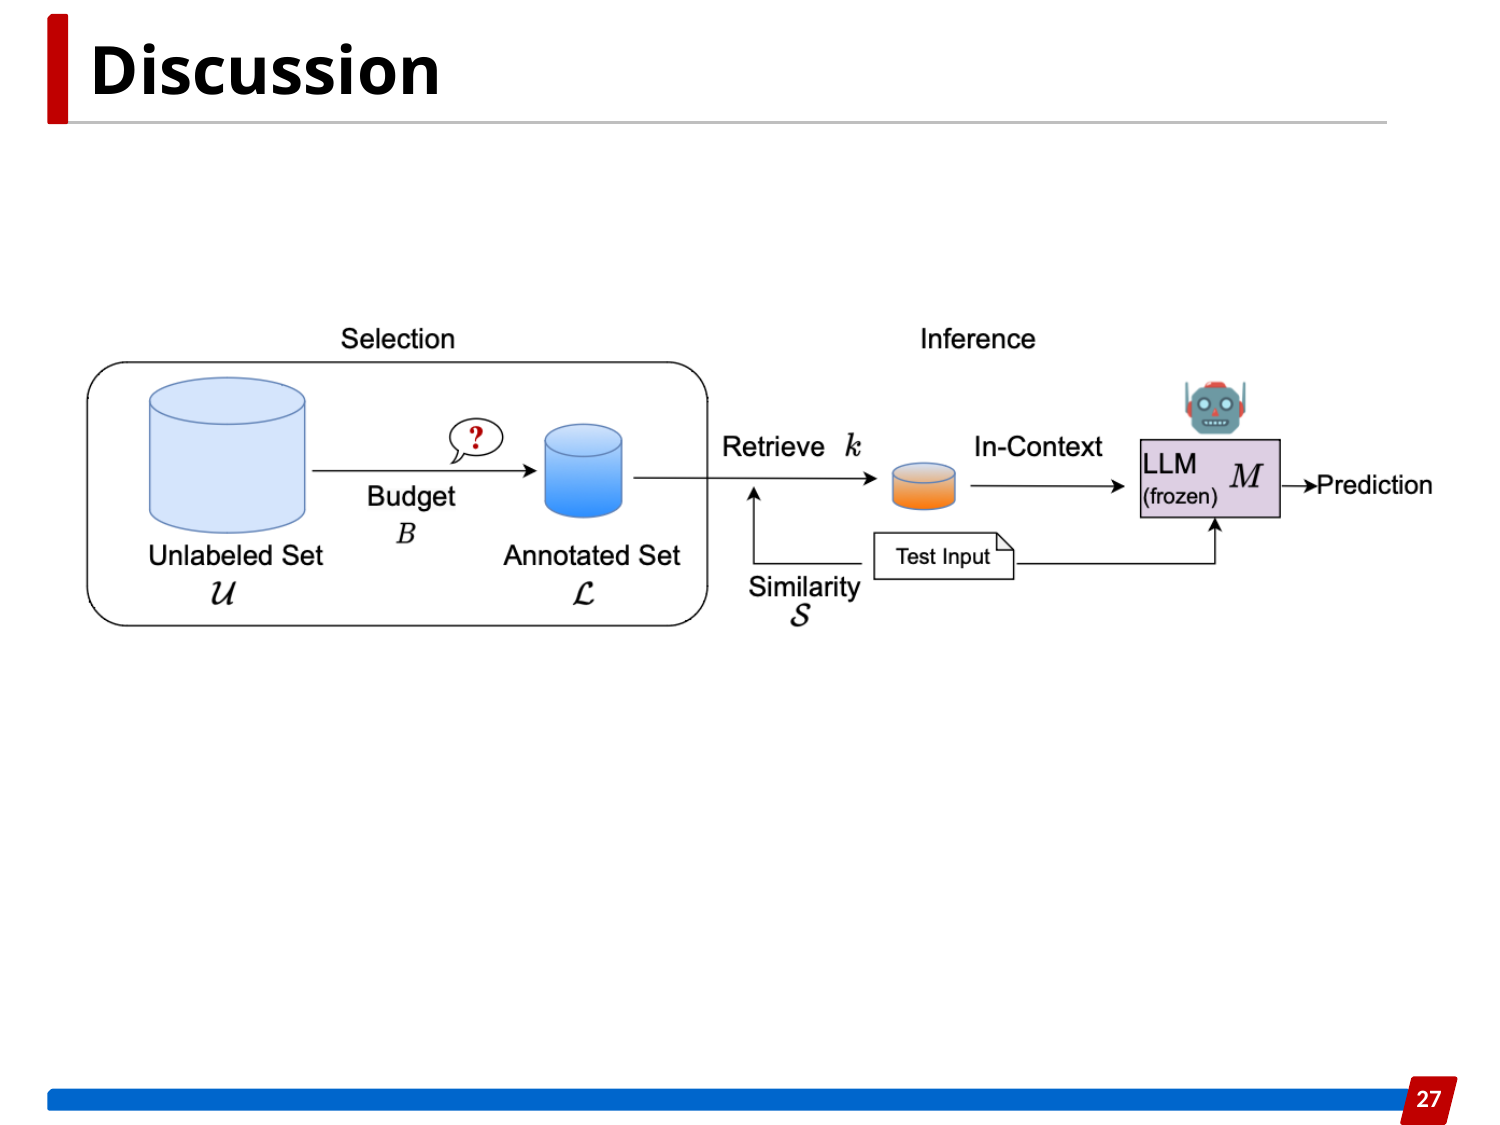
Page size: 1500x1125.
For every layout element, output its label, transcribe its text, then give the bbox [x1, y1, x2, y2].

title Discussion [74, 34, 1425, 102]
slide_number 27 [1365, 1075, 1493, 1125]
picture [48, 302, 1452, 647]
